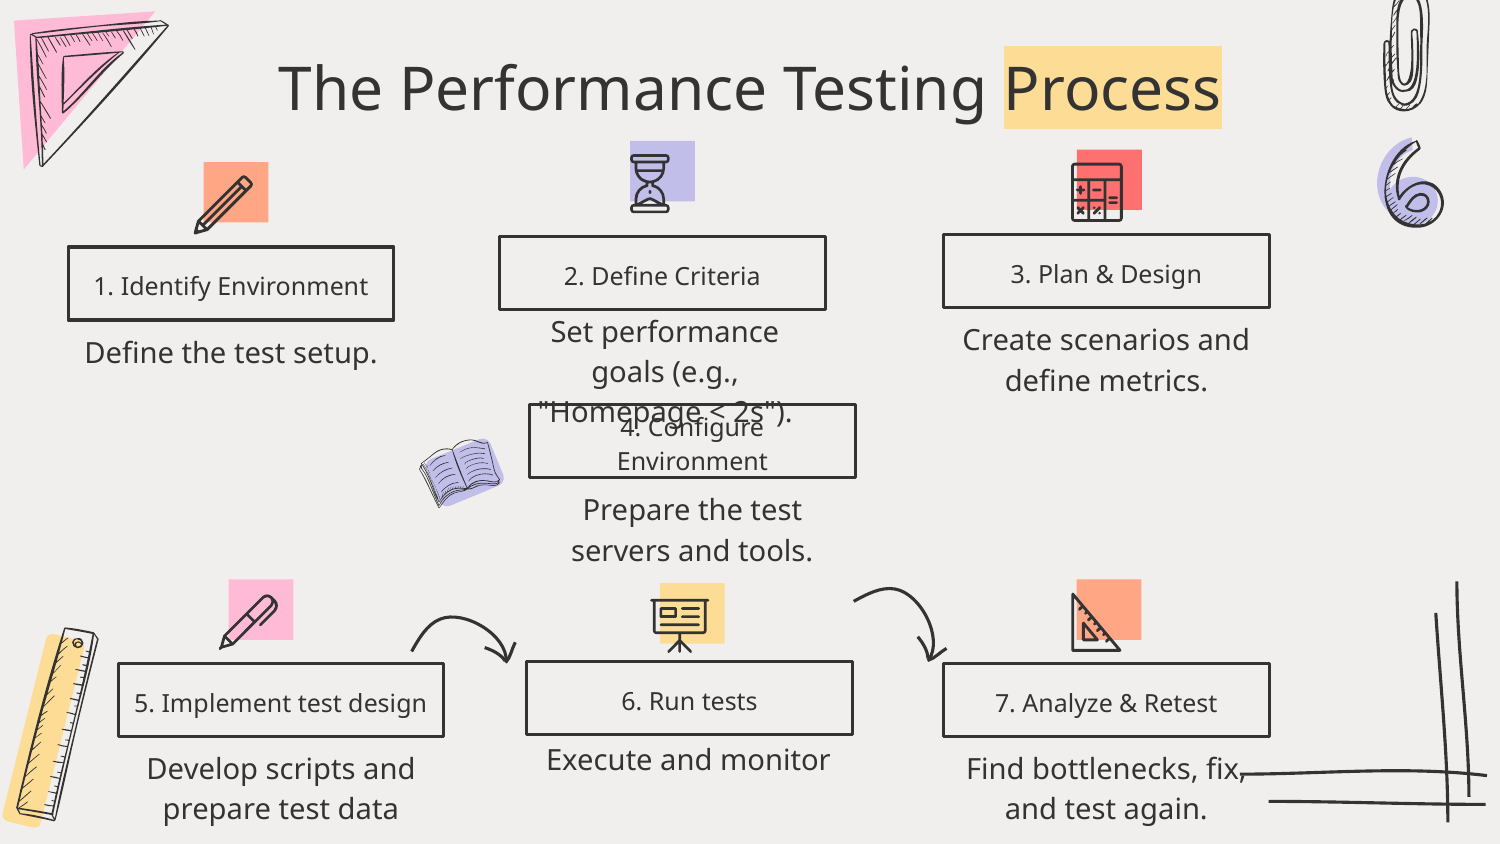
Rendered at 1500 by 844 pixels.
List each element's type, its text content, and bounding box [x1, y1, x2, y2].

text_box [630, 140, 695, 202]
subtitle Prepare the test servers and tools. [529, 479, 856, 566]
subtitle Find bottlenecks, fix, and test again. [943, 738, 1270, 825]
subtitle 7. Analyze & Retest [942, 662, 1271, 738]
subtitle Set performance goals (e.g., "Homepage < 2s"). [499, 292, 831, 387]
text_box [434, 603, 495, 692]
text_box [1071, 592, 1123, 652]
text_box [659, 583, 725, 644]
title The Performance Testing Process [118, 35, 1382, 130]
text_box [228, 579, 294, 640]
text_box [203, 162, 269, 223]
text_box [1076, 579, 1142, 640]
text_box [871, 581, 931, 671]
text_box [649, 598, 710, 654]
subtitle Execute and monitor [526, 720, 858, 815]
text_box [1363, 124, 1466, 233]
text_box [219, 594, 278, 650]
subtitle Develop scripts and prepare test data [118, 738, 444, 825]
text_box [1076, 149, 1142, 210]
subtitle Define the test setup. [68, 322, 394, 408]
text_box [193, 175, 253, 235]
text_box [629, 153, 670, 214]
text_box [1070, 162, 1123, 223]
subtitle 1. Identify Environment [67, 245, 395, 322]
subtitle 3. Plan & Design [942, 233, 1271, 309]
subtitle 5. Implement test design [117, 662, 445, 738]
subtitle 2. Define Criteria [498, 235, 827, 311]
subtitle 6. Run tests [525, 660, 854, 736]
subtitle Create scenarios and define metrics. [943, 309, 1270, 396]
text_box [418, 435, 507, 510]
subtitle 4. Configure Environment [528, 403, 857, 479]
